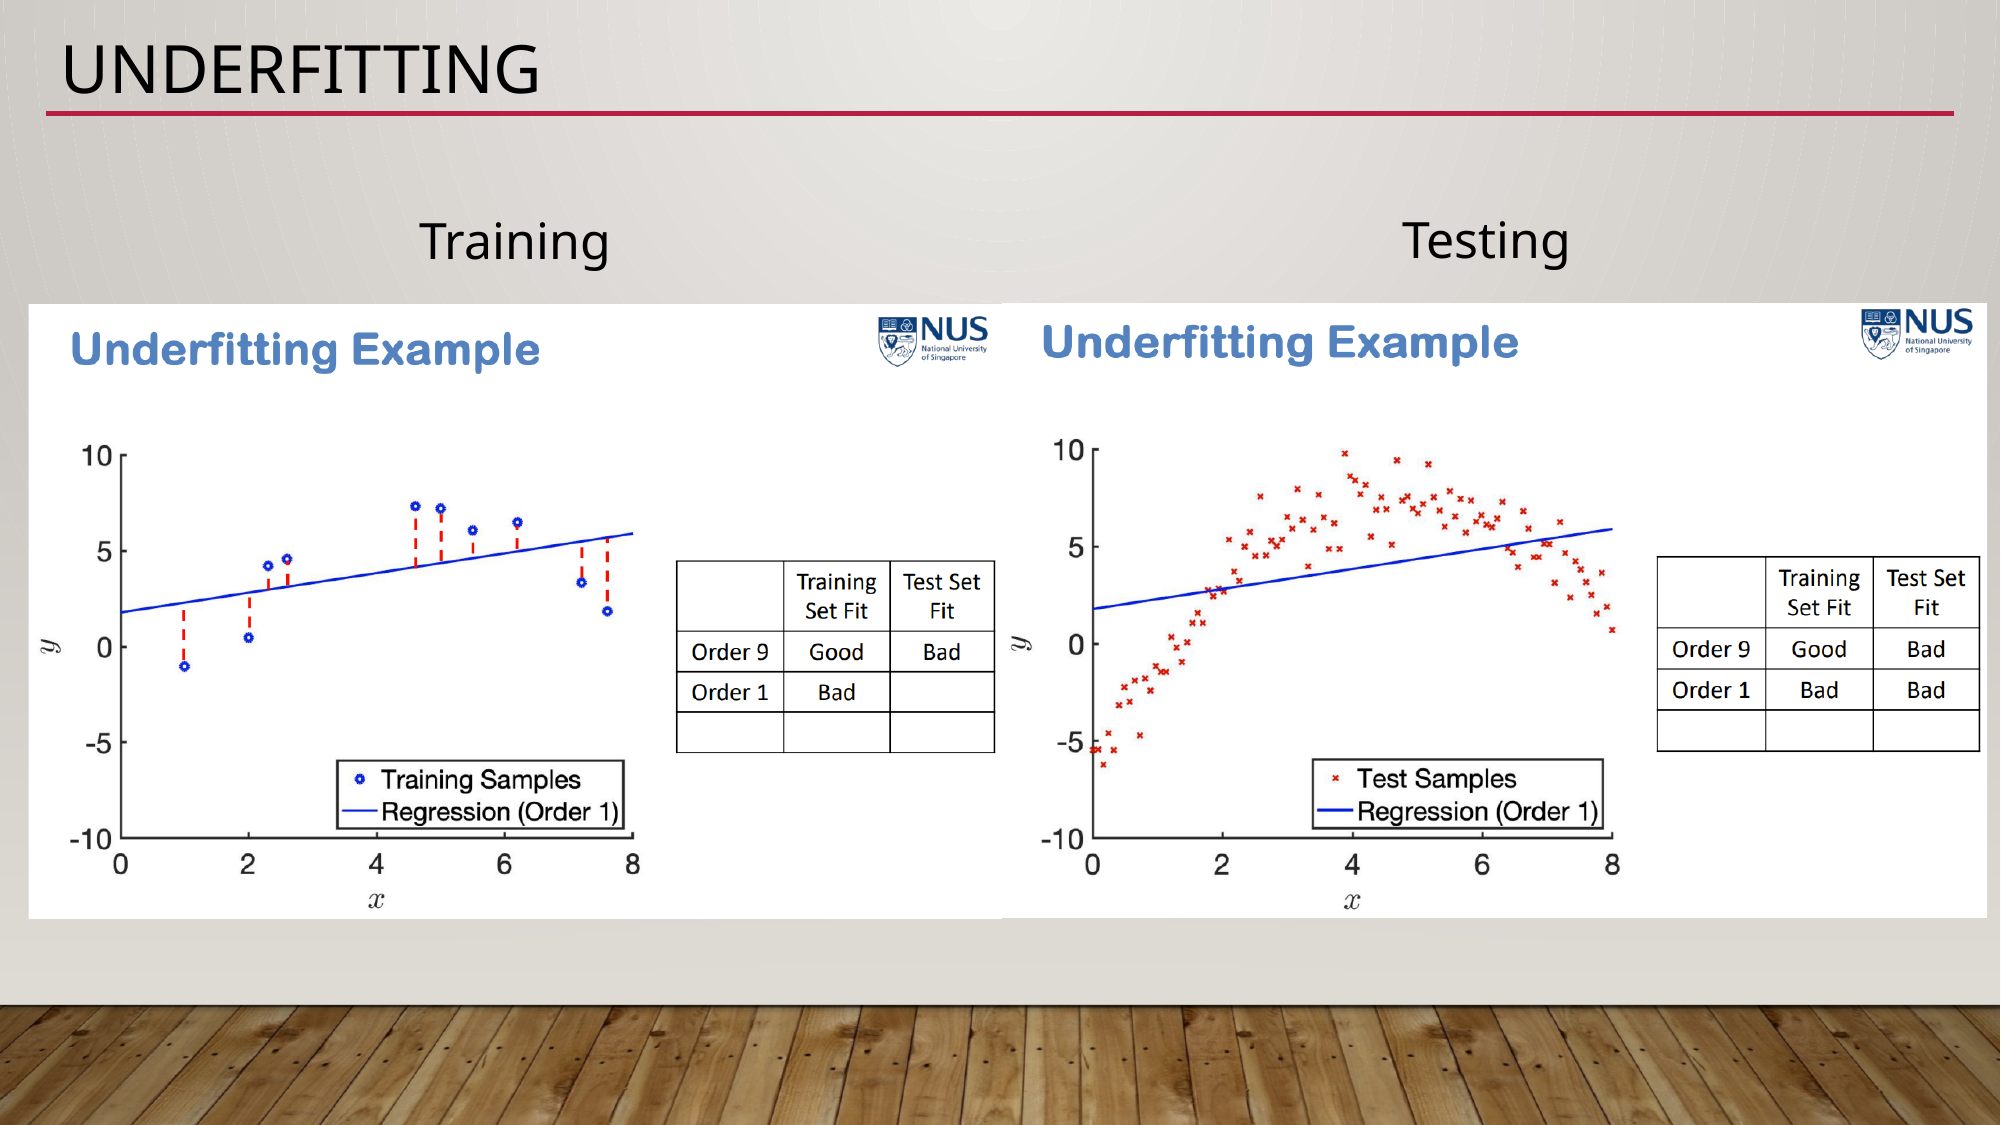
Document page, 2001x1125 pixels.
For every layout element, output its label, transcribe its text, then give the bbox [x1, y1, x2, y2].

text_box Training [404, 201, 626, 277]
picture [0, 1005, 2000, 1125]
title Underfitting [45, 28, 1954, 201]
picture [28, 303, 1988, 919]
text_box Testing [1387, 200, 1586, 276]
